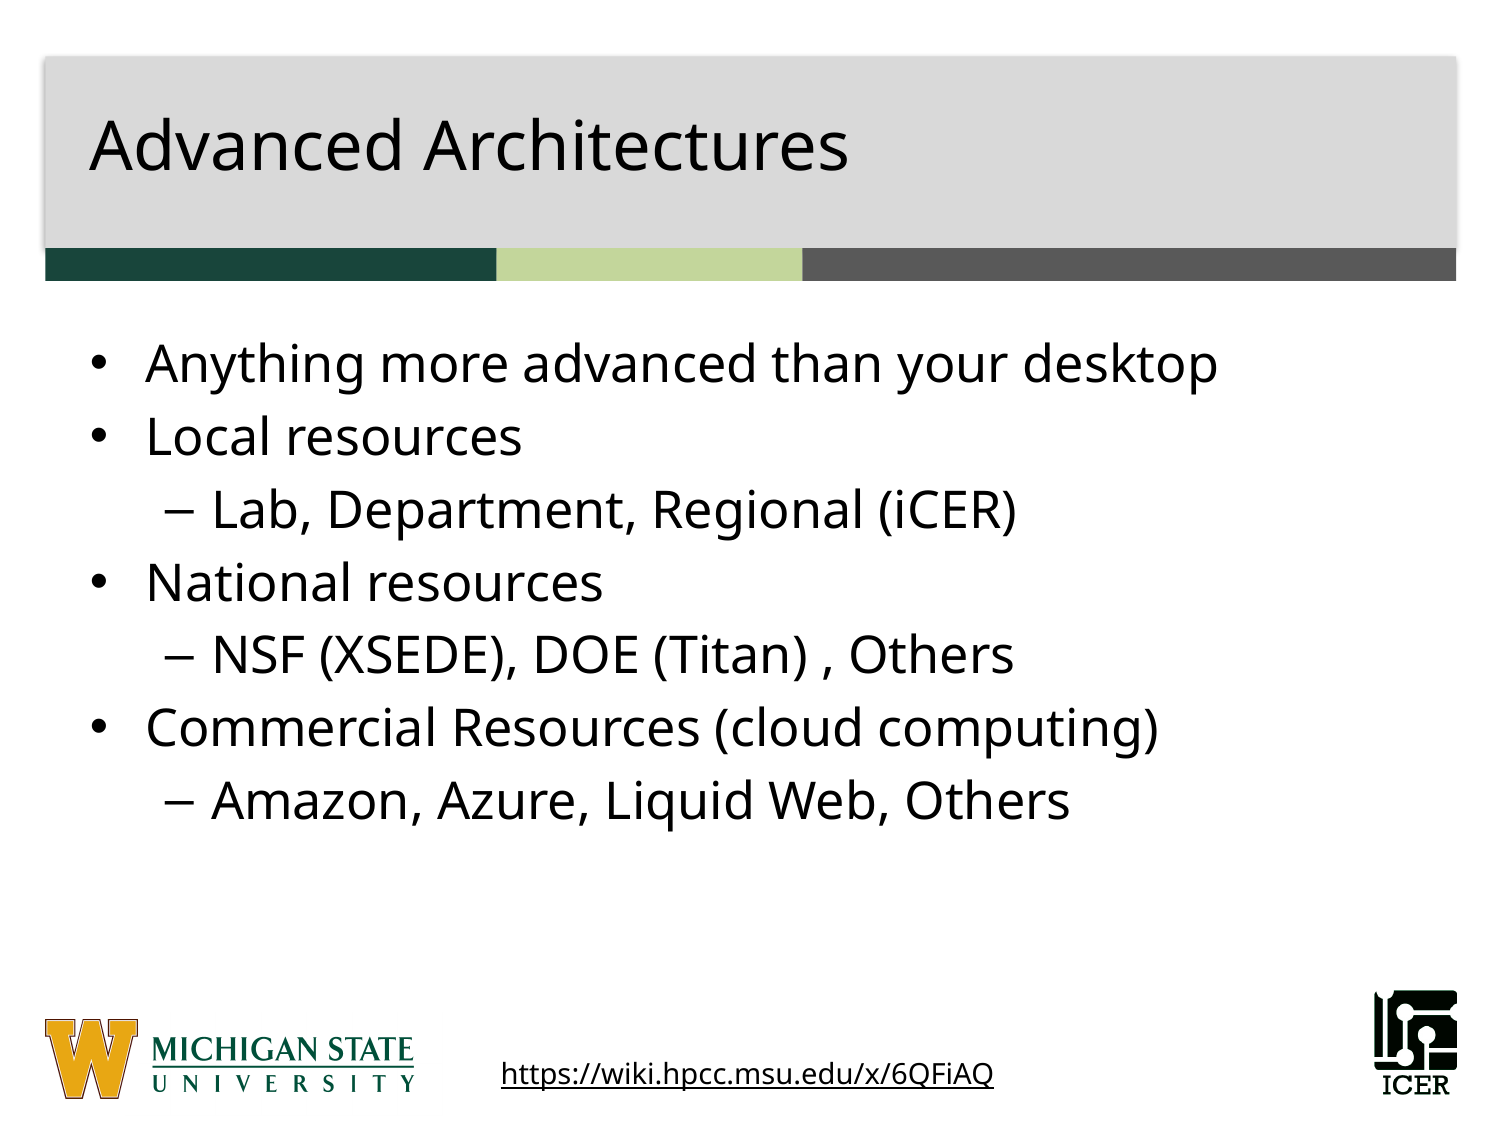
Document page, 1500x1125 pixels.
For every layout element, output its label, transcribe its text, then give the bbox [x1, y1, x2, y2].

title Advanced Architectures [74, 94, 1426, 282]
list Anything more advanced than your desktop Local resources Lab, Department, Regional (iCER) National resources NSF (XSEDE), DOE (Titan) , Others Commercial Resources (cloud computing) Amazon, Azure, Liquid Web, Others [74, 322, 1426, 1066]
picture [1374, 990, 1457, 1095]
picture [45, 1019, 443, 1116]
